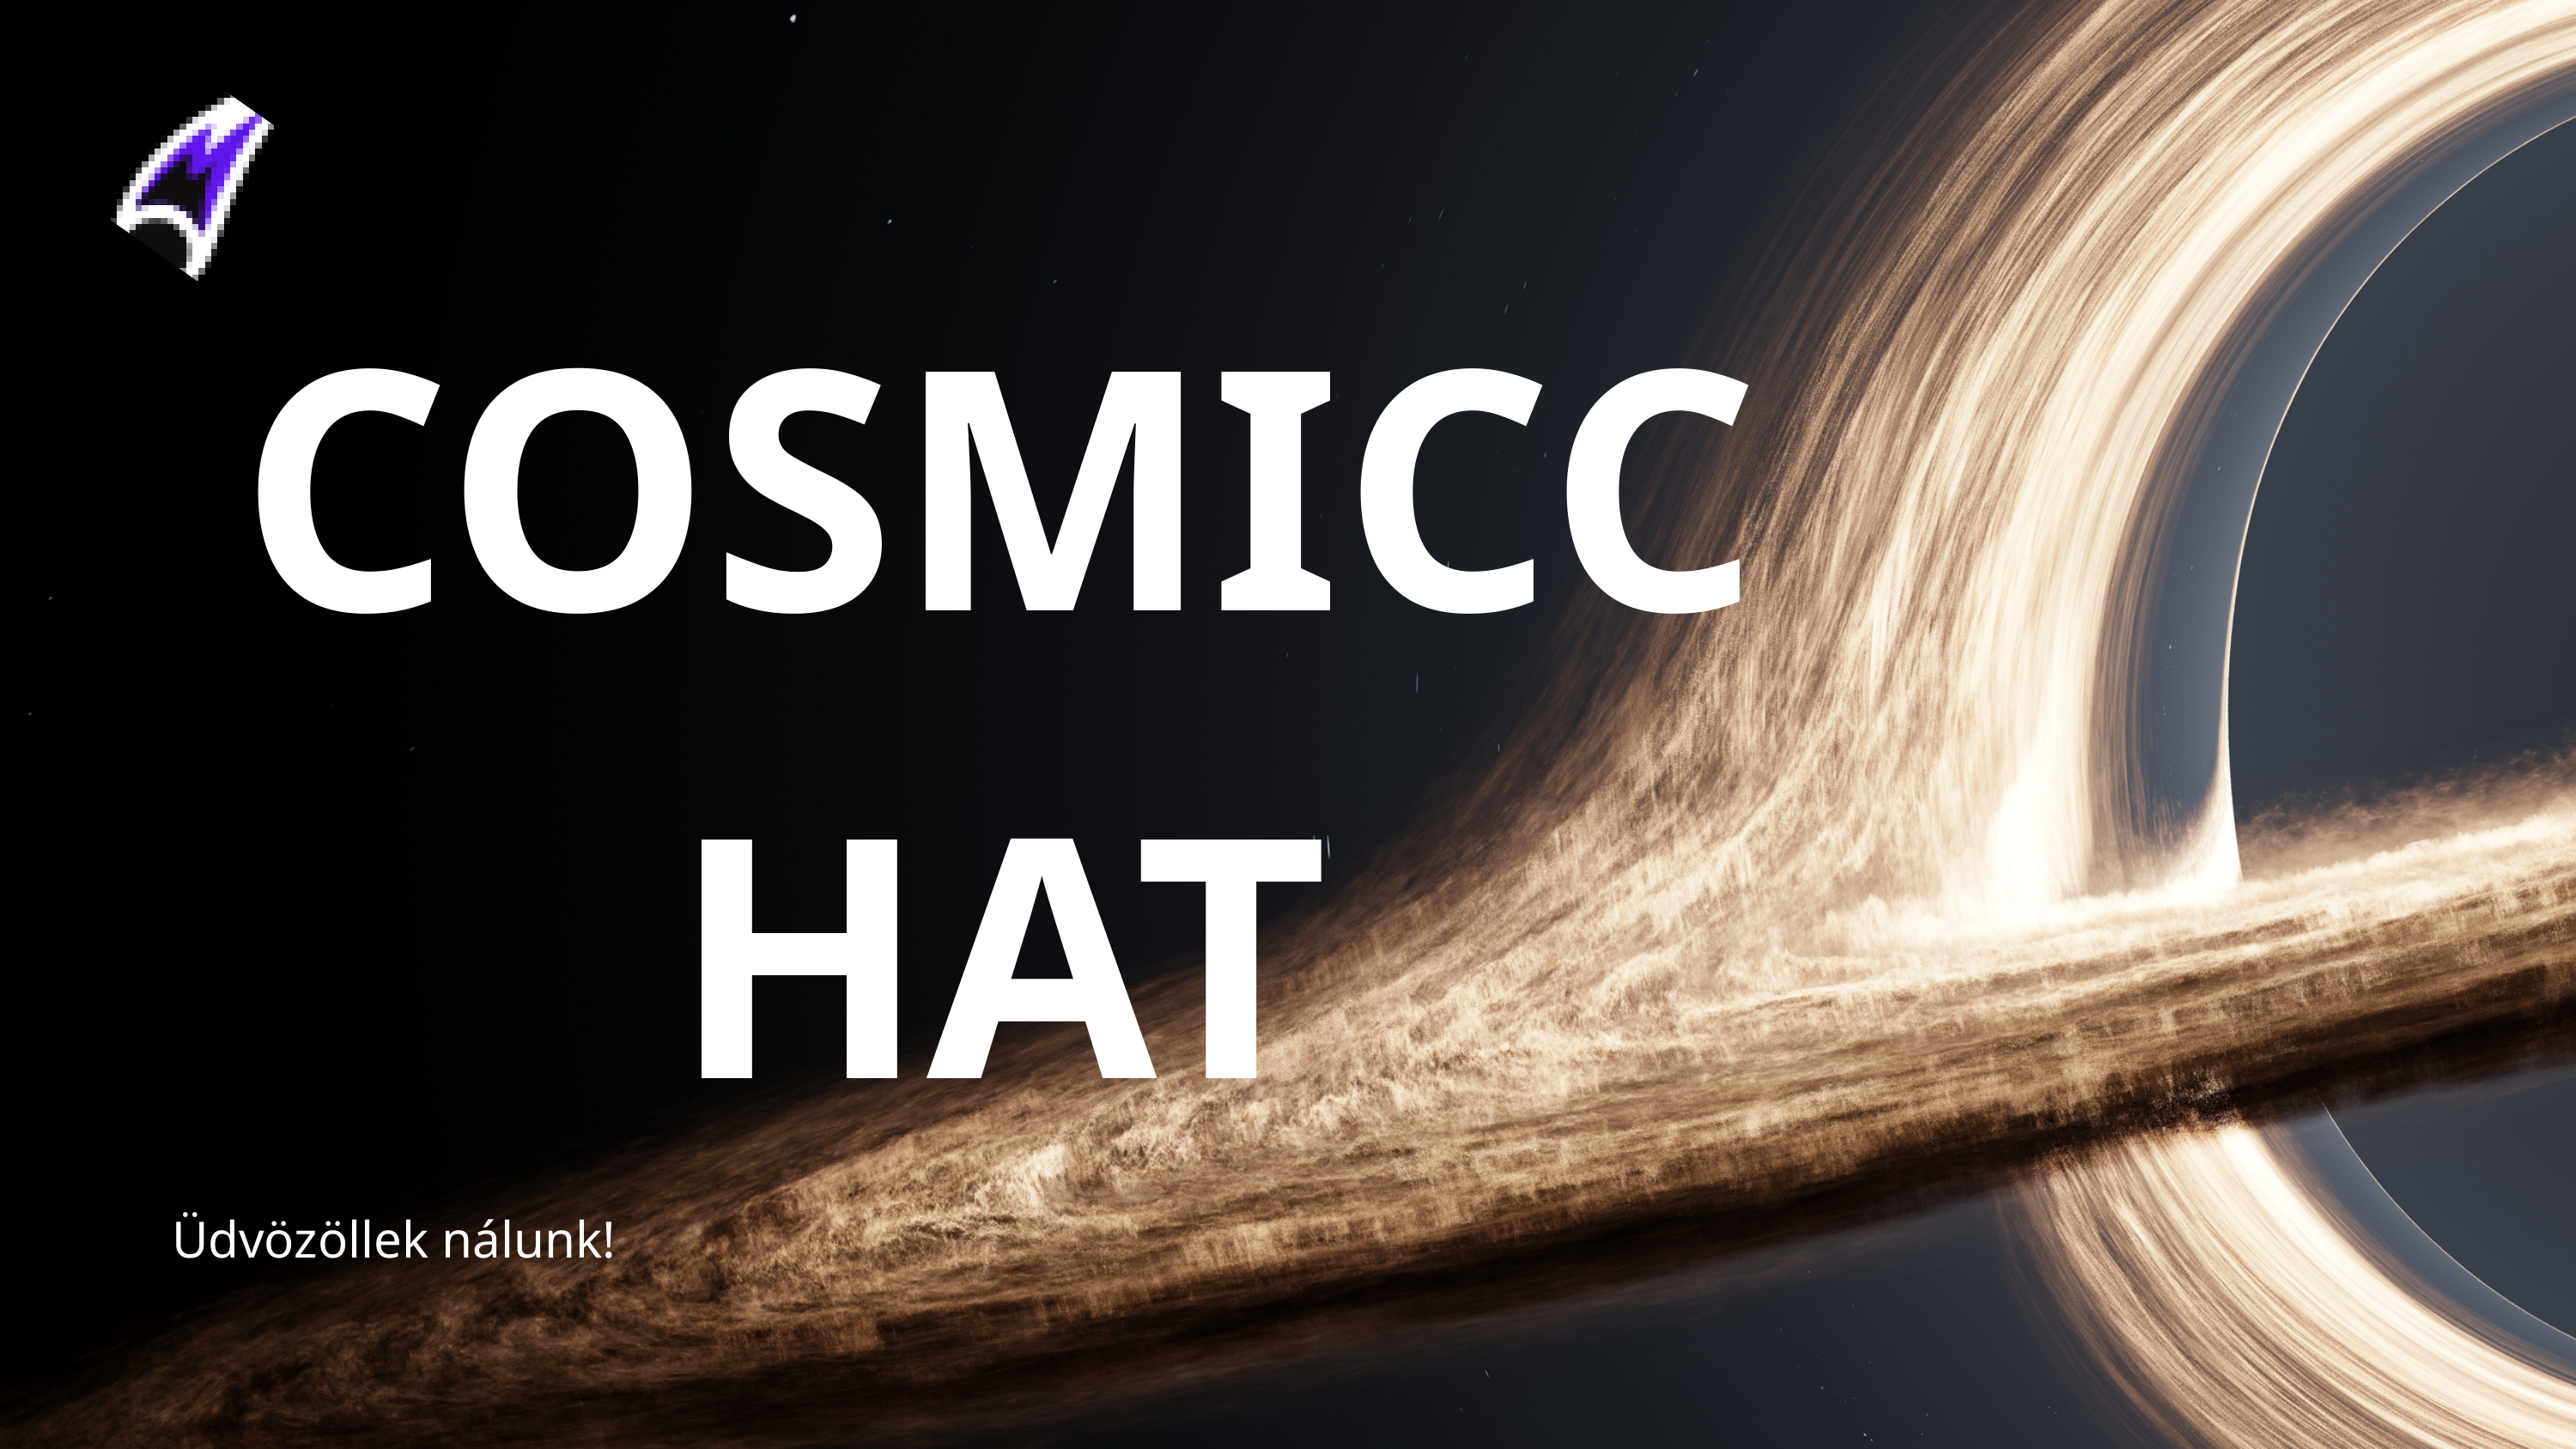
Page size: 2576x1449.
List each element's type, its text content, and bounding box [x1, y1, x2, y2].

text_box [92, 67, 331, 306]
text_box COSMICCHAT [172, 209, 1828, 1146]
text_box [0, 0, 2576, 1449]
text_box Üdvözöllek nálunk! [172, 1197, 815, 1268]
